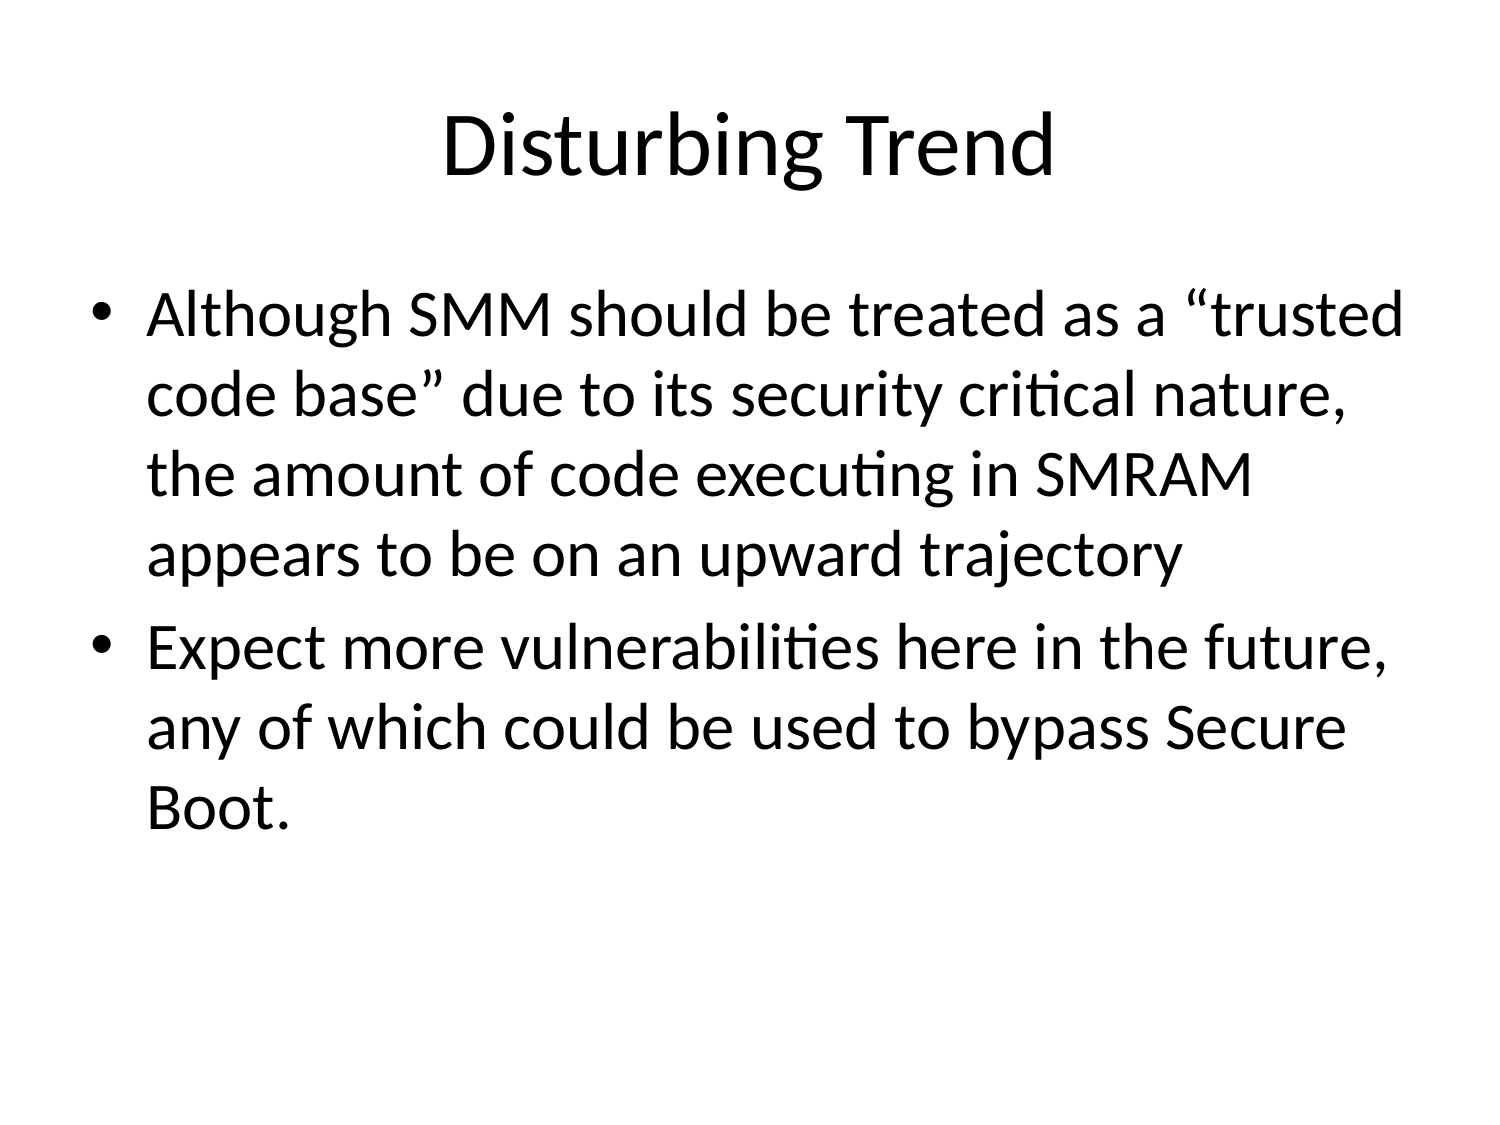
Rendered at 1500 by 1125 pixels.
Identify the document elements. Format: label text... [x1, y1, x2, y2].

list Although SMM should be treated as a “trusted code base” due to its security critical nature, the amount of code executing in SMRAM appears to be on an upward trajectory Expect more vulnerabilities here in the future, any of which could be used to bypass Secure Boot. [75, 262, 1425, 1005]
title Disturbing Trend [75, 45, 1425, 233]
